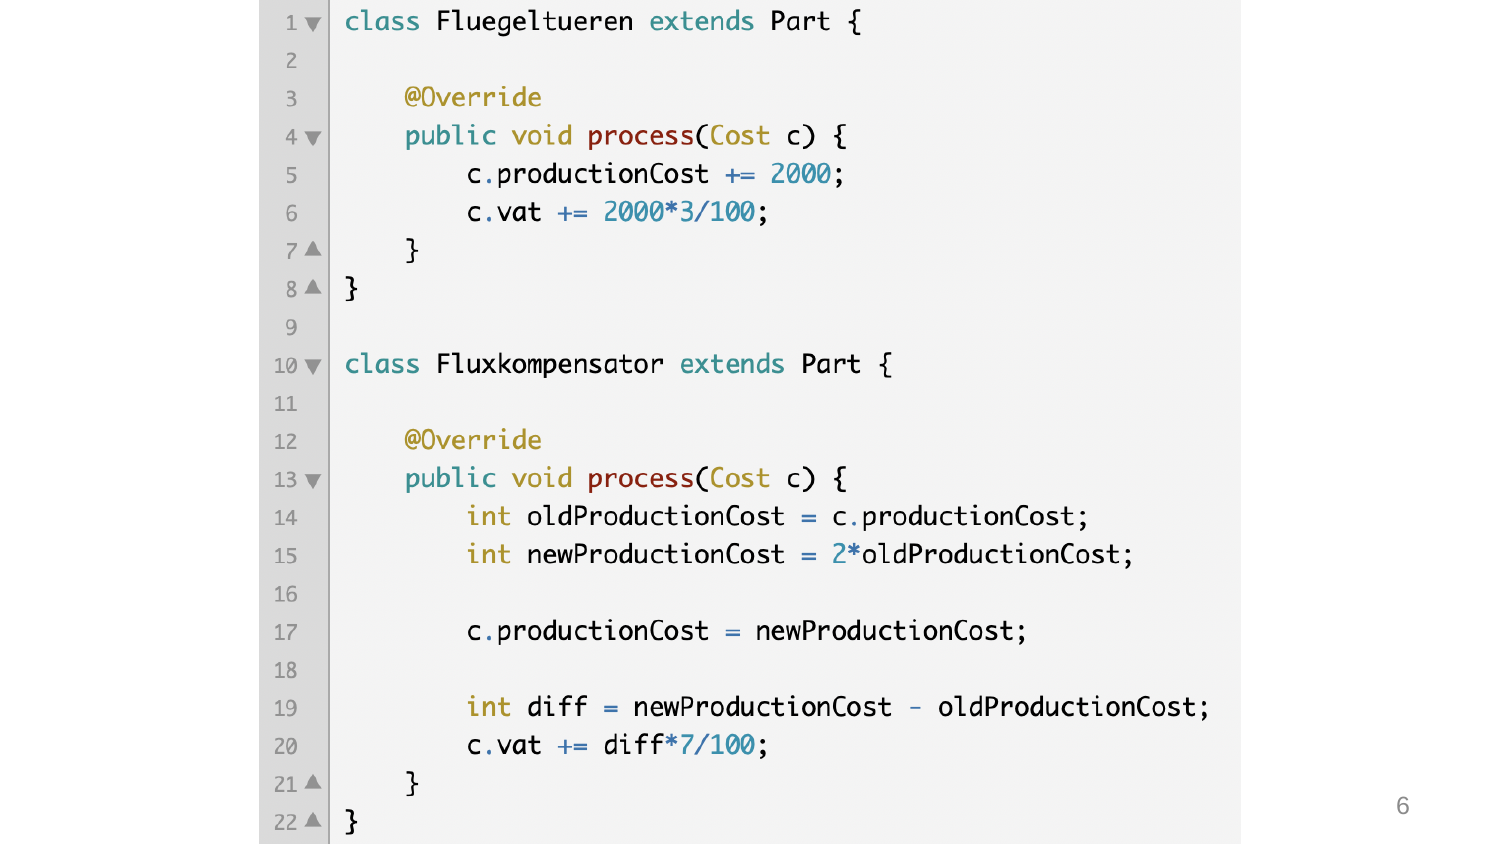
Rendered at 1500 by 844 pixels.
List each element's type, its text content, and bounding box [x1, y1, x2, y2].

picture [258, 0, 1241, 844]
slide_number 6 [1244, 782, 1425, 827]
